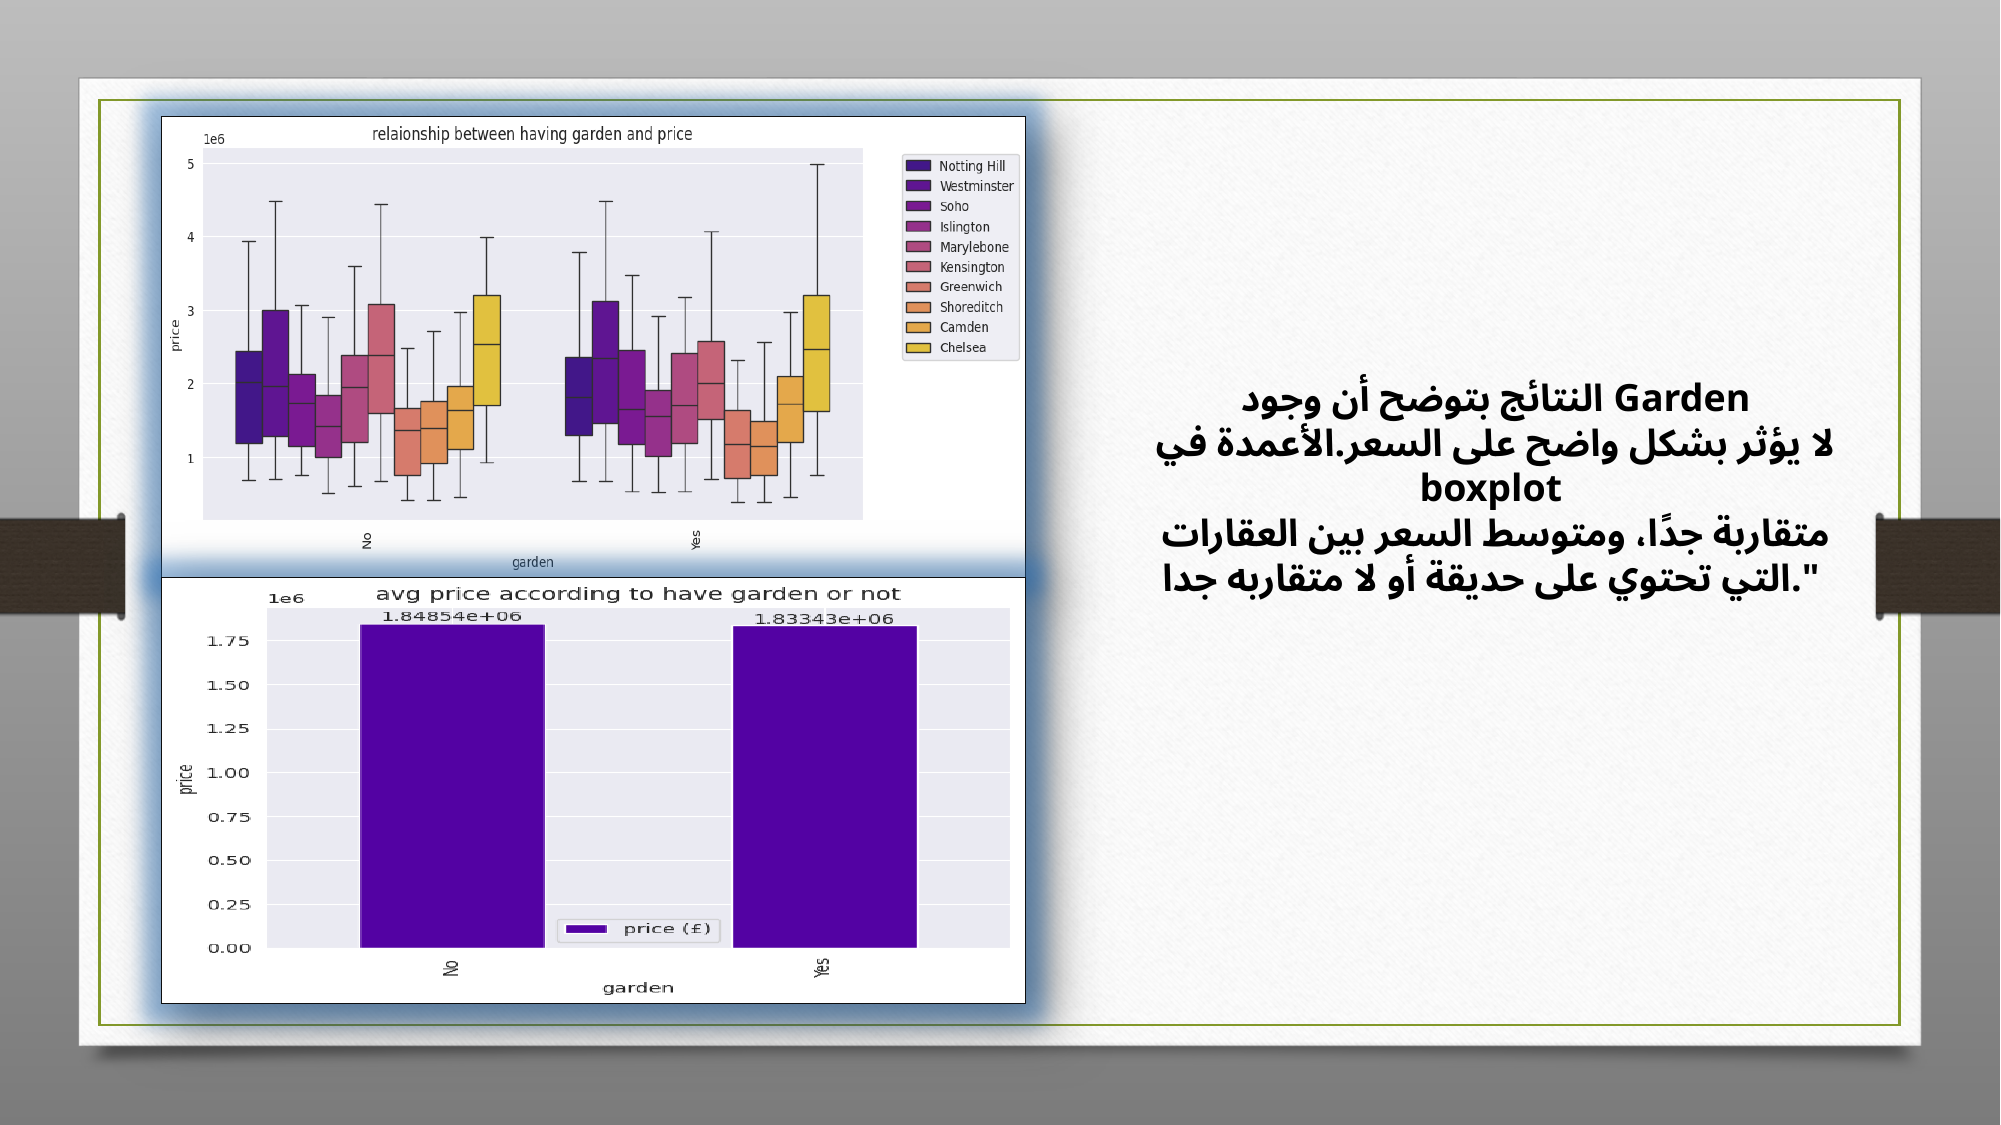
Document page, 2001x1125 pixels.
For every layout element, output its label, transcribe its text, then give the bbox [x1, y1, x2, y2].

text_box النتائج بتوضح أن وجود Garden لا يؤثر بشكل واضح على السعر.الأعمدة في boxplot متقاربة جدًا، ومتوسط السعر بين العقارات التي تحتوي على حديقة أو لا متقاربه جدا." [1125, 366, 1857, 606]
picture [0, 0, 2001, 1125]
